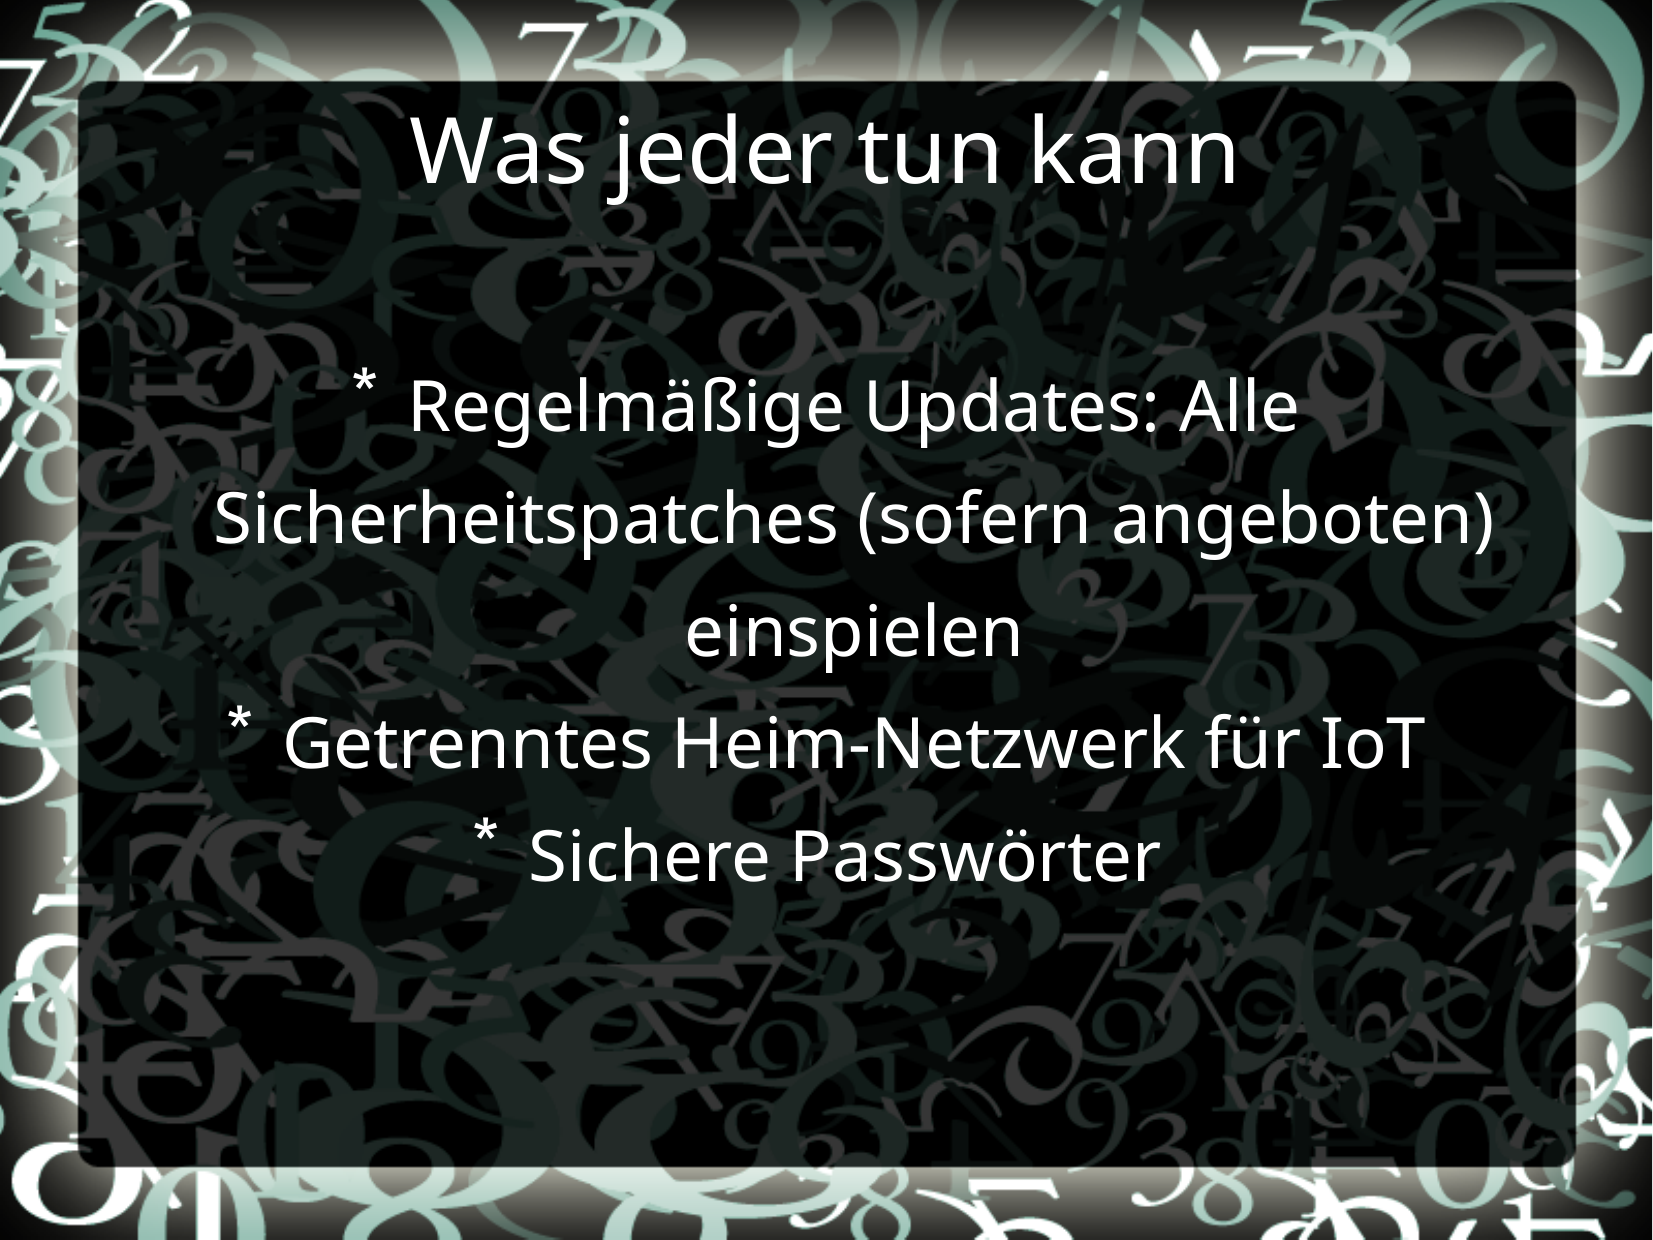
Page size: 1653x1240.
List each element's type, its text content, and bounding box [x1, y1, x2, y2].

text_box Regelmäßige Updates: Alle Sicherheitspatches (sofern angeboten) einspielen Getrenntes Heim-Netzwerk für IoT Sichere Passwörter [82, 220, 1571, 896]
picture [0, 0, 1653, 1240]
title Was jeder tun kann [82, 16, 1570, 290]
